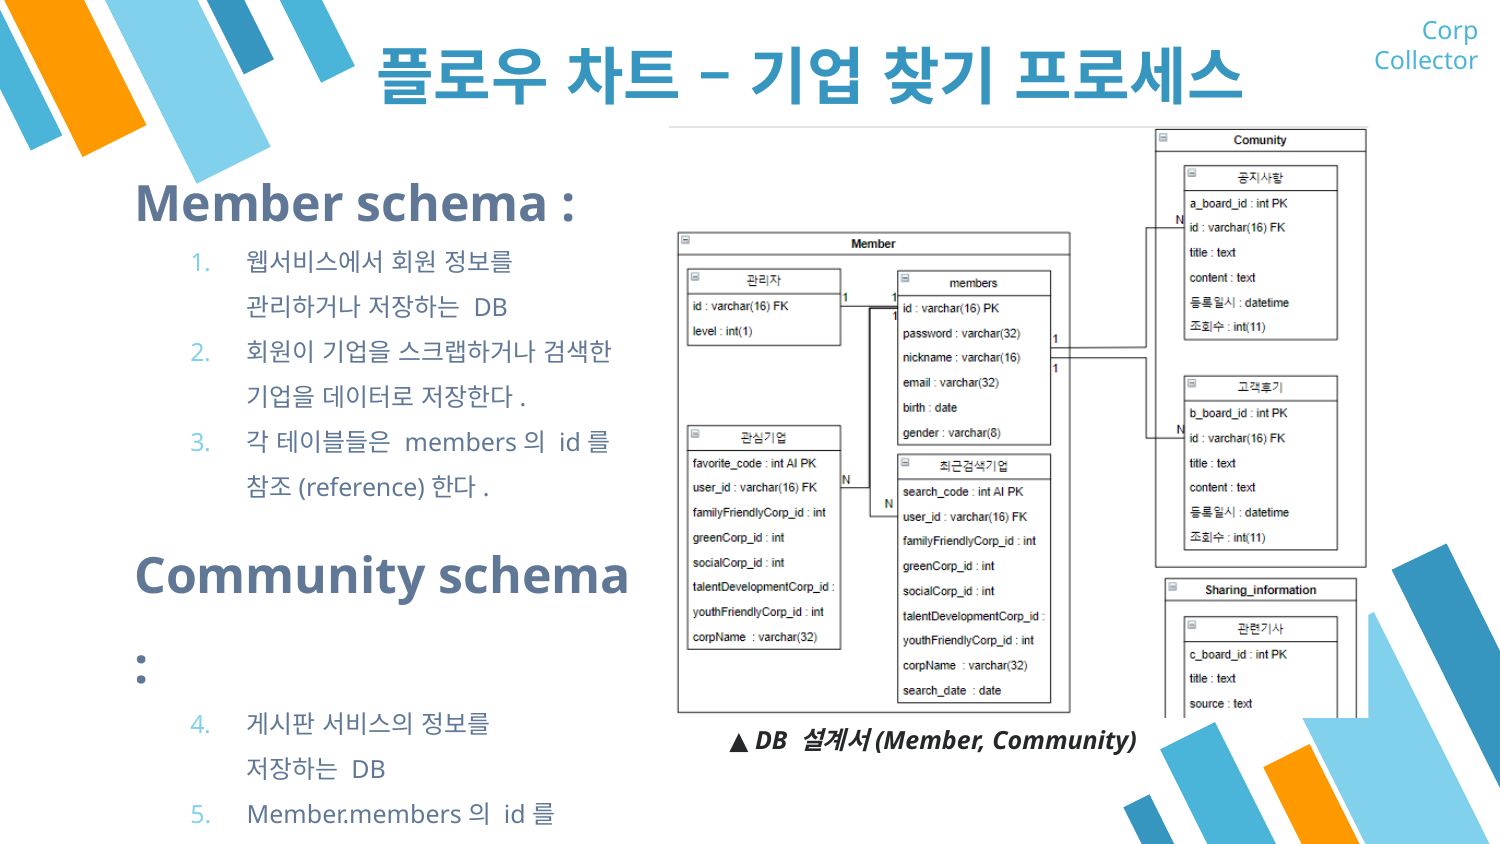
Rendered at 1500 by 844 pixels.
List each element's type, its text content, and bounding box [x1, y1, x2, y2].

title 플로우 차트 – 기업 찾기 프로세스 [361, 14, 1400, 127]
slide_number Corp Collector [1306, 0, 1494, 65]
text_box Member schema : 웹서비스에서 회원 정보를 관리하거나 저장하는 DB 회원이 기업을 스크랩하거나 검색한 기업을 데이터로 저장한다. 각 테이블들은 members의 id를 참조(reference)한다. Community schema : 게시판 서비스의 정보를 저장하는 DB Member.members의 id를 참조한다. [100, 126, 653, 843]
picture [668, 126, 1369, 718]
text_box ▲ DB 설계서(Member, Community) [714, 726, 1153, 762]
